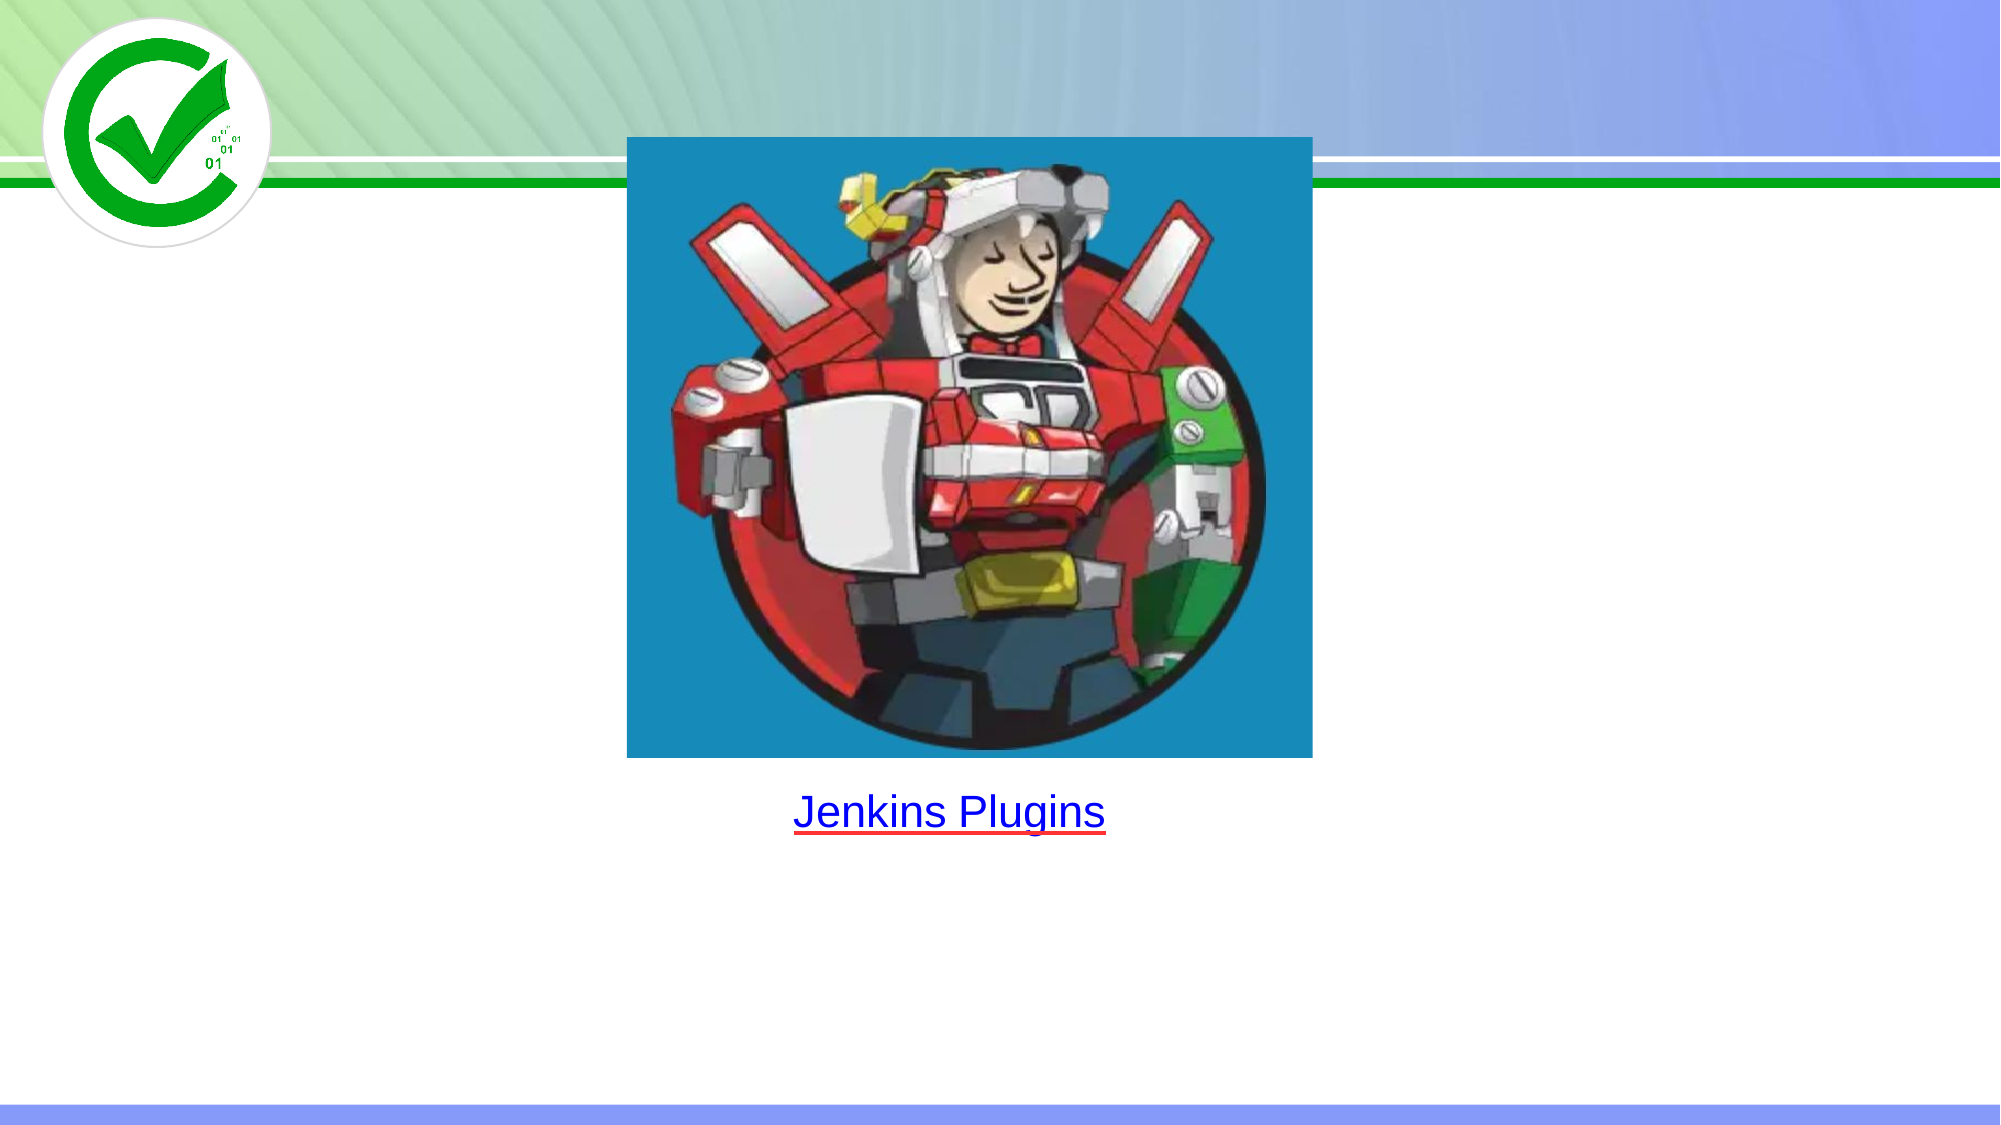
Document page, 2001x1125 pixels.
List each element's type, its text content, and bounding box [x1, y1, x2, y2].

text_box Jenkins Plugins [792, 780, 1109, 837]
text_box [626, 137, 1313, 758]
picture [259, 163, 626, 188]
picture [0, 163, 54, 188]
picture [1313, 163, 2000, 188]
picture [0, 0, 2000, 227]
